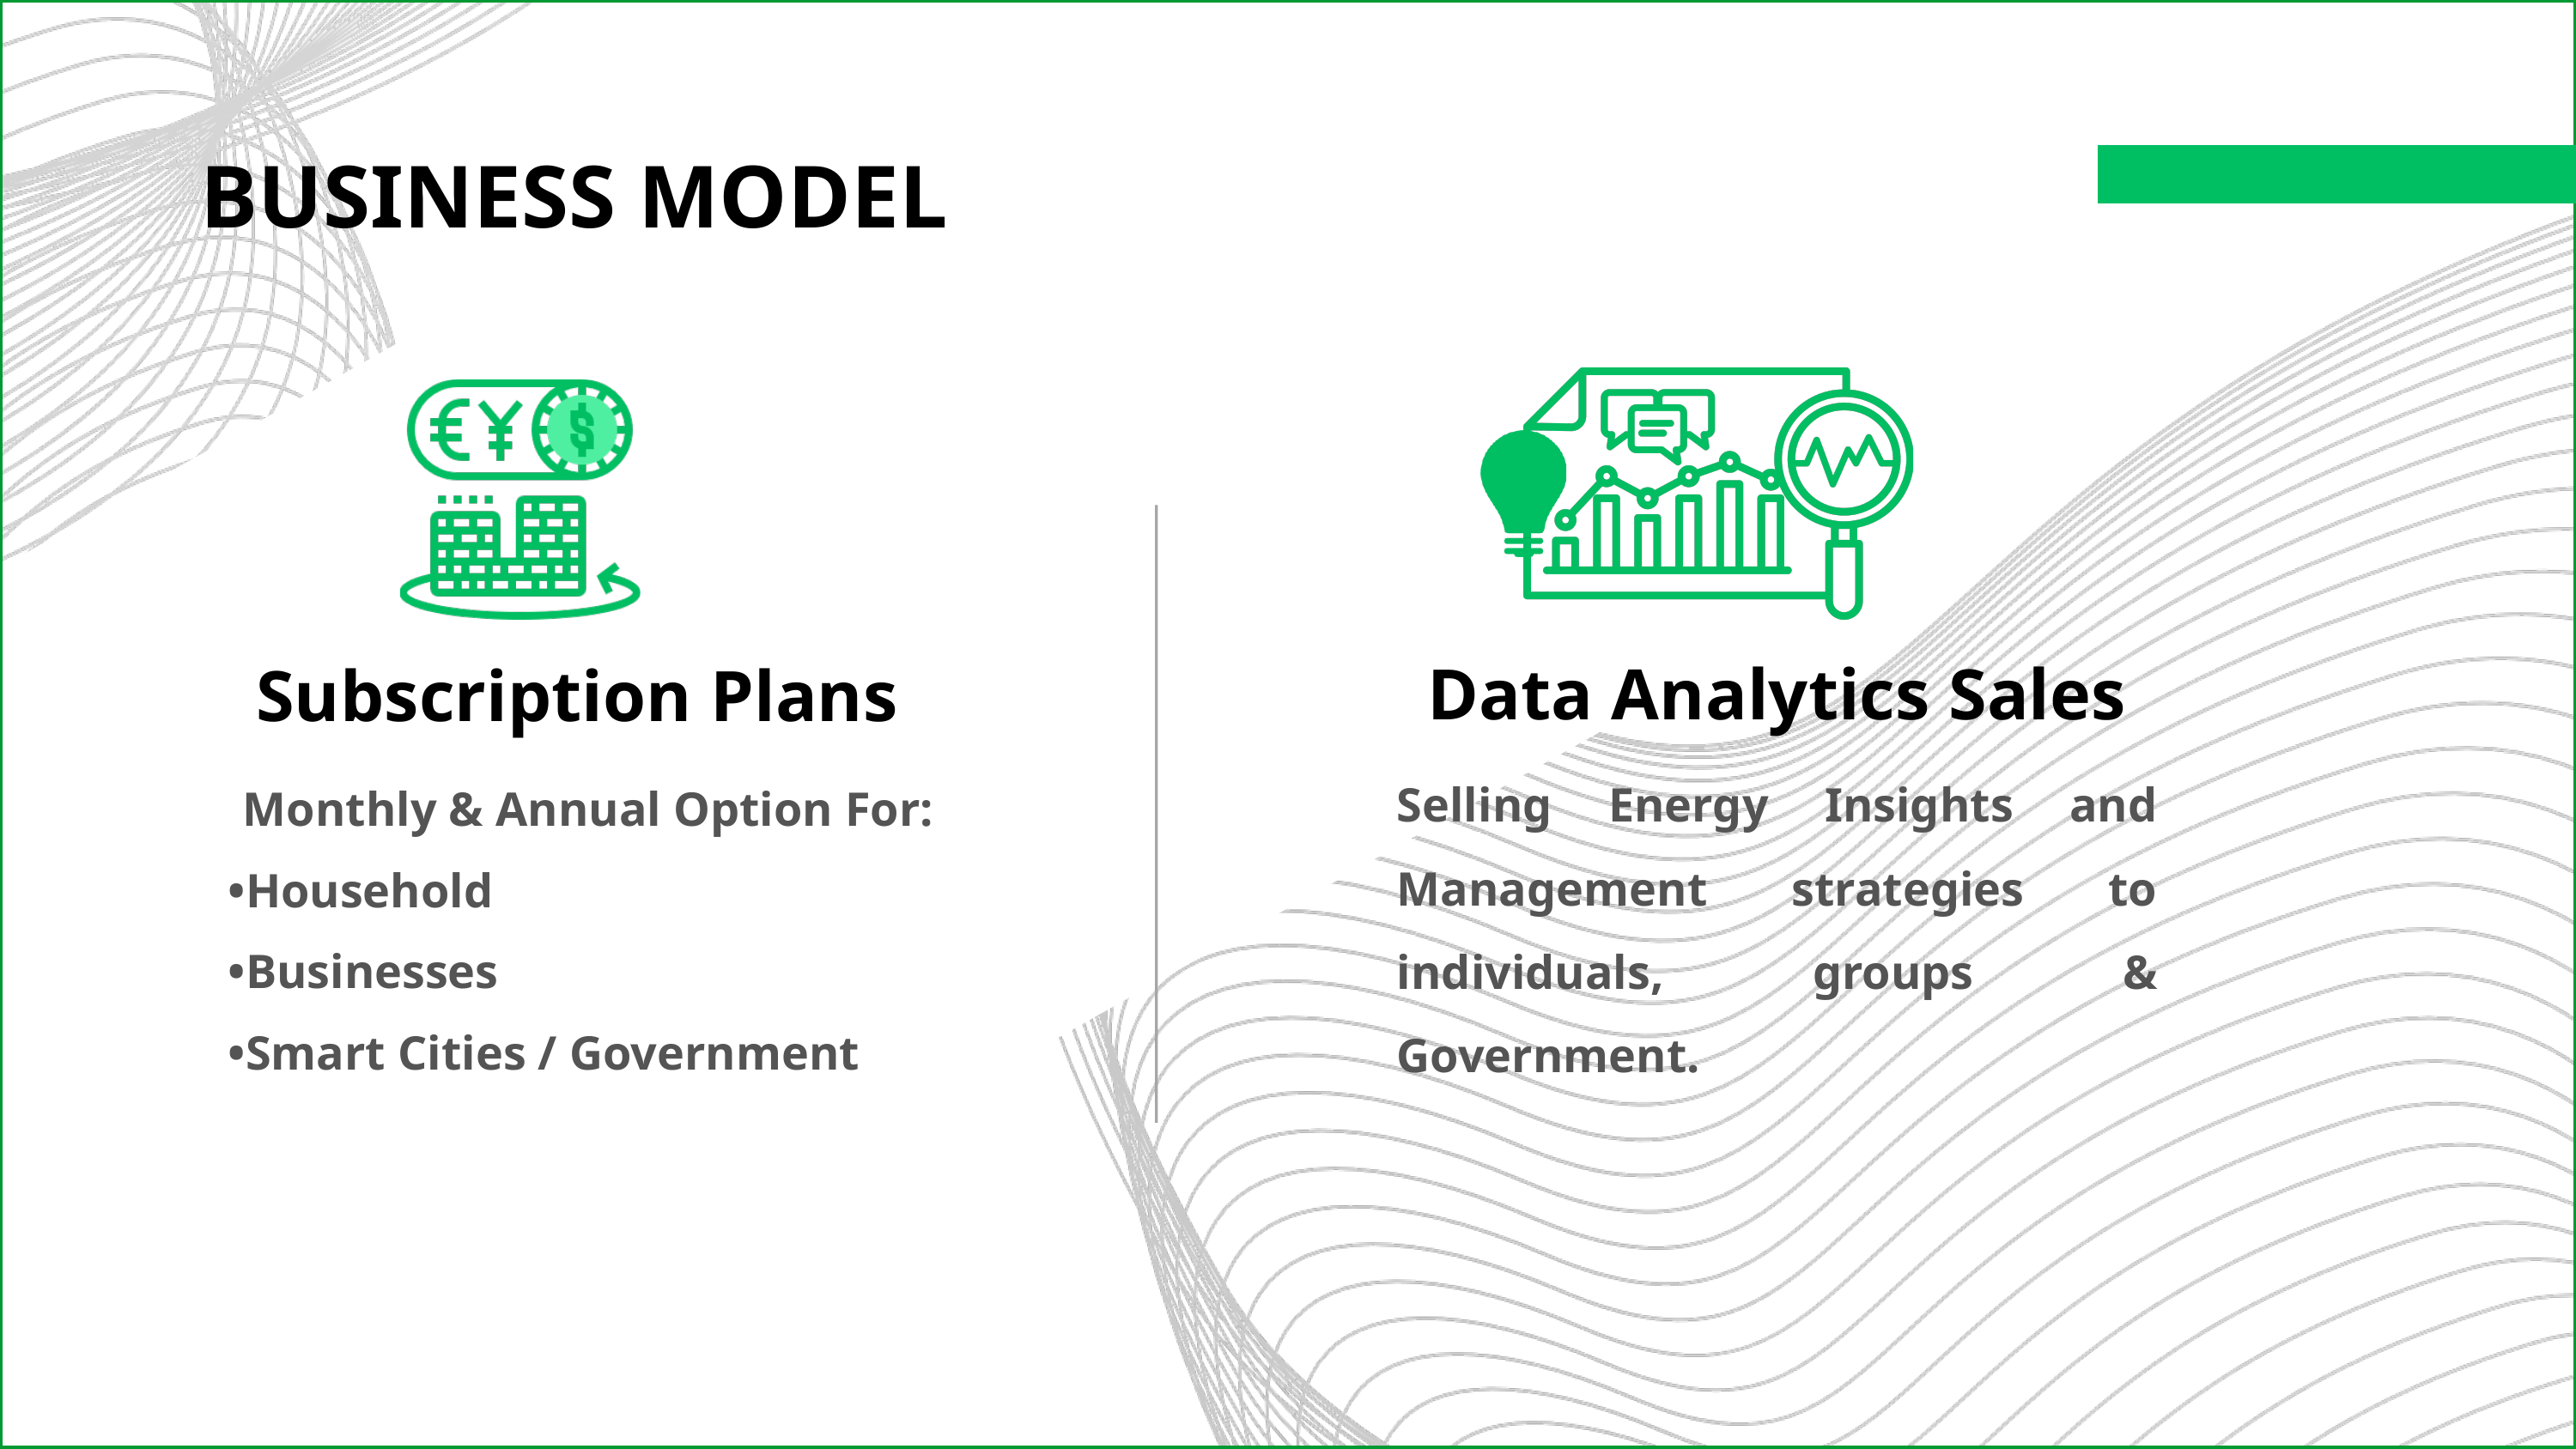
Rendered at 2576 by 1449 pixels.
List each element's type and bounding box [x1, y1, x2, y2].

text_box [0, 0, 2576, 1449]
text_box [2097, 144, 2576, 204]
